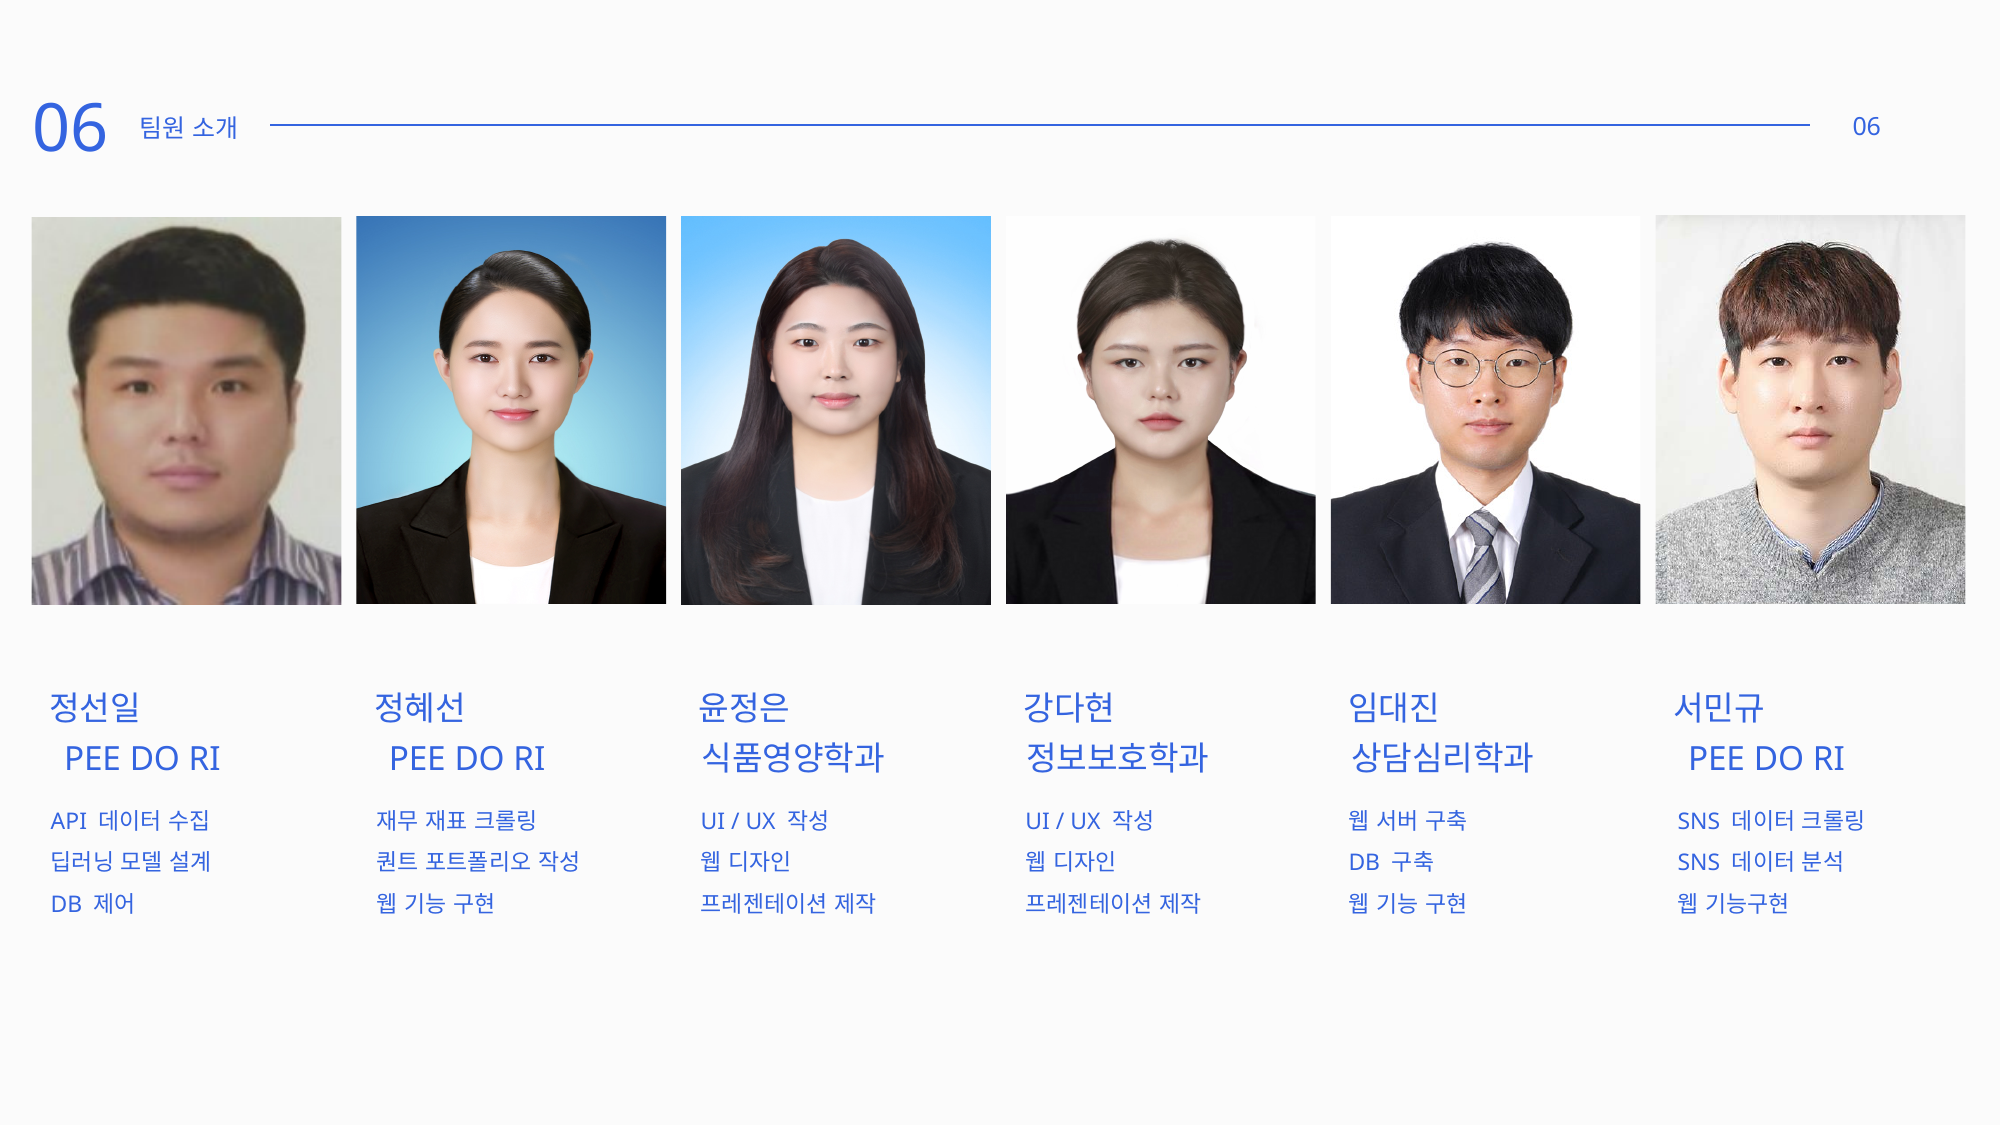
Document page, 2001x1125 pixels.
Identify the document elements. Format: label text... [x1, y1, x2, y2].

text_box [31, 217, 342, 923]
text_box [1005, 216, 1316, 923]
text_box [1330, 216, 1641, 923]
text_box 팀원 소개 [179, 105, 254, 150]
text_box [681, 216, 991, 923]
text_box 06 [1837, 102, 1896, 148]
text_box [356, 216, 667, 923]
text_box 06 [17, 77, 179, 172]
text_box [1655, 215, 1966, 923]
